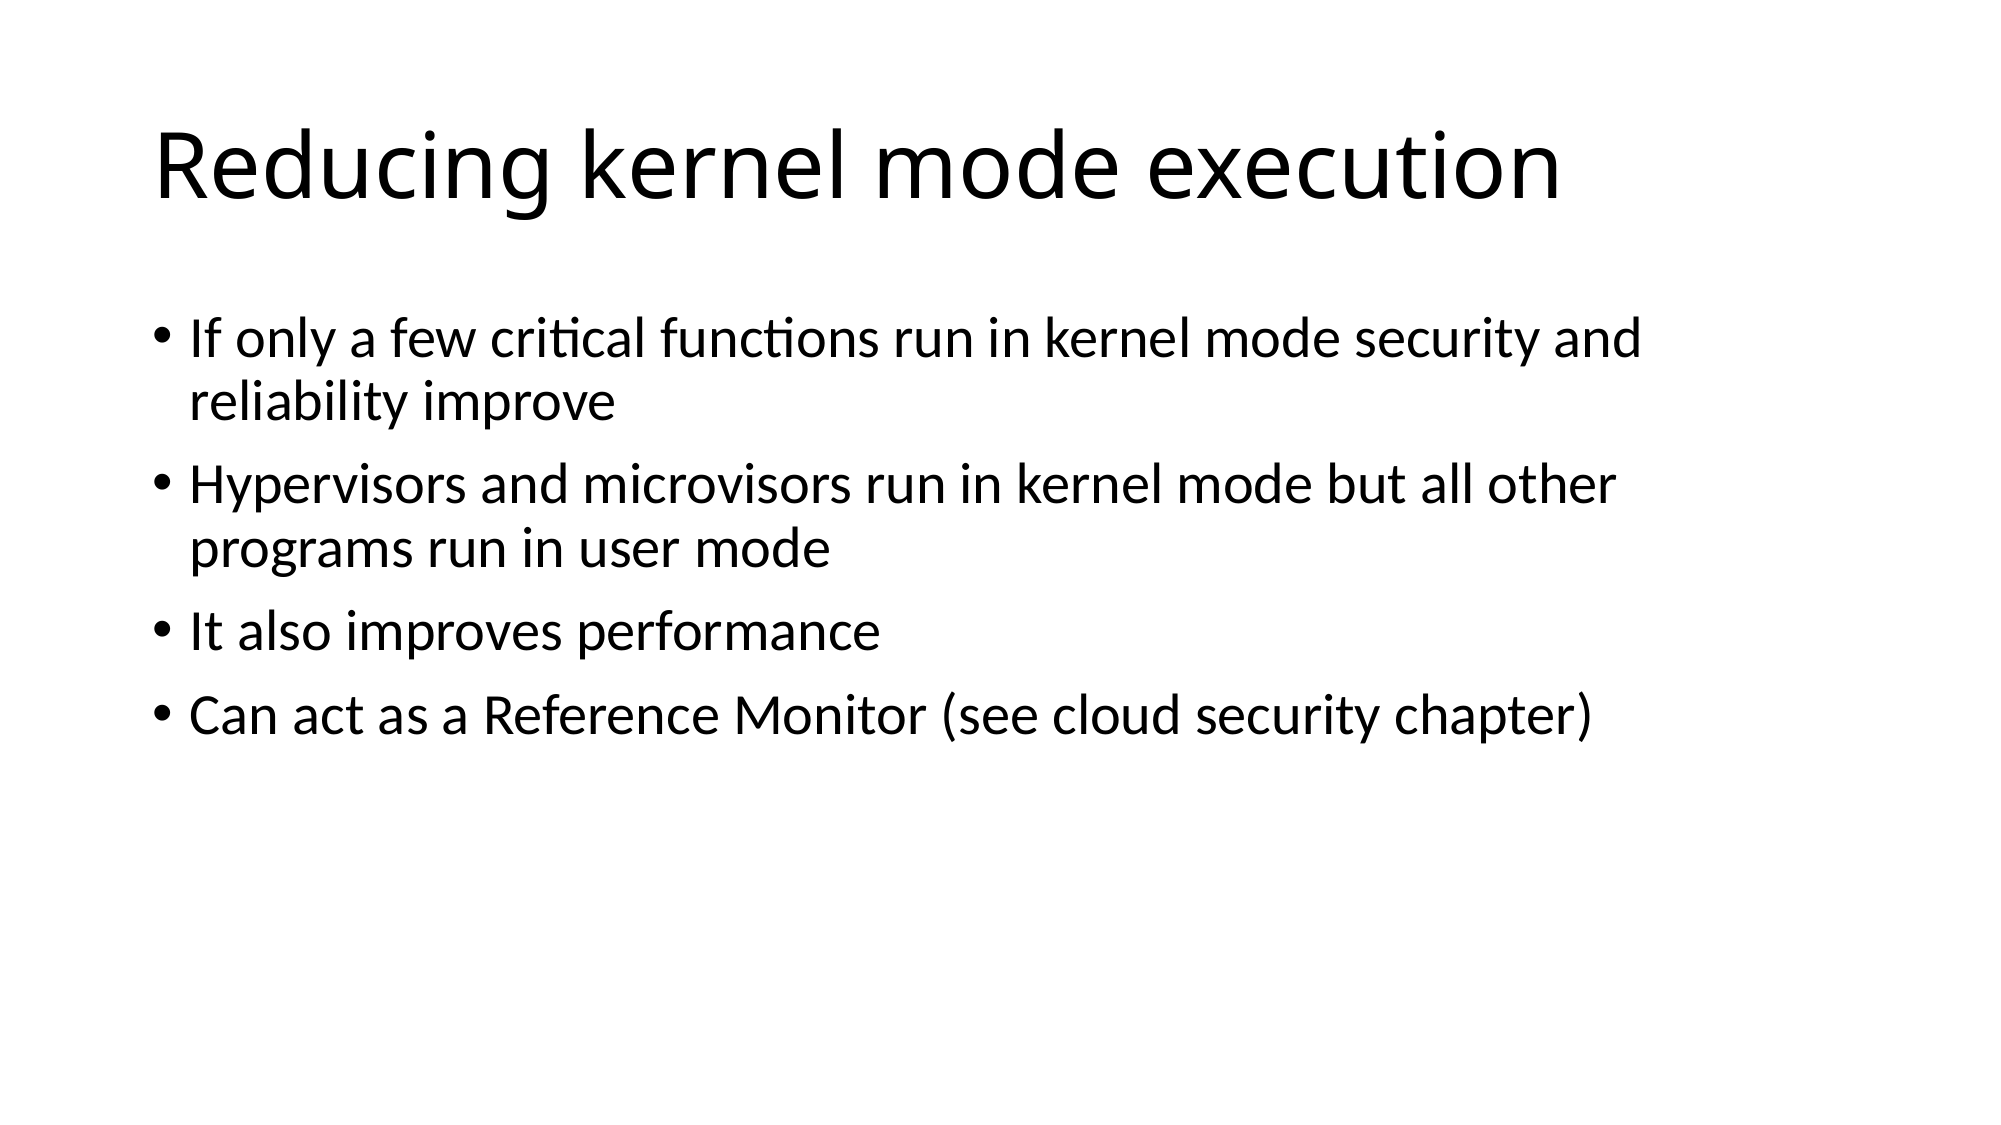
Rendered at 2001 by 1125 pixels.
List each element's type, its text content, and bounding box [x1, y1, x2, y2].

title Reducing kernel mode execution [137, 59, 1863, 278]
list If only a few critical functions run in kernel mode security and reliability improve Hypervisors and microvisors run in kernel mode but all other programs run in user mode It also improves performance Can act as a Reference Monitor (see cloud security chapter) [137, 299, 1863, 1014]
